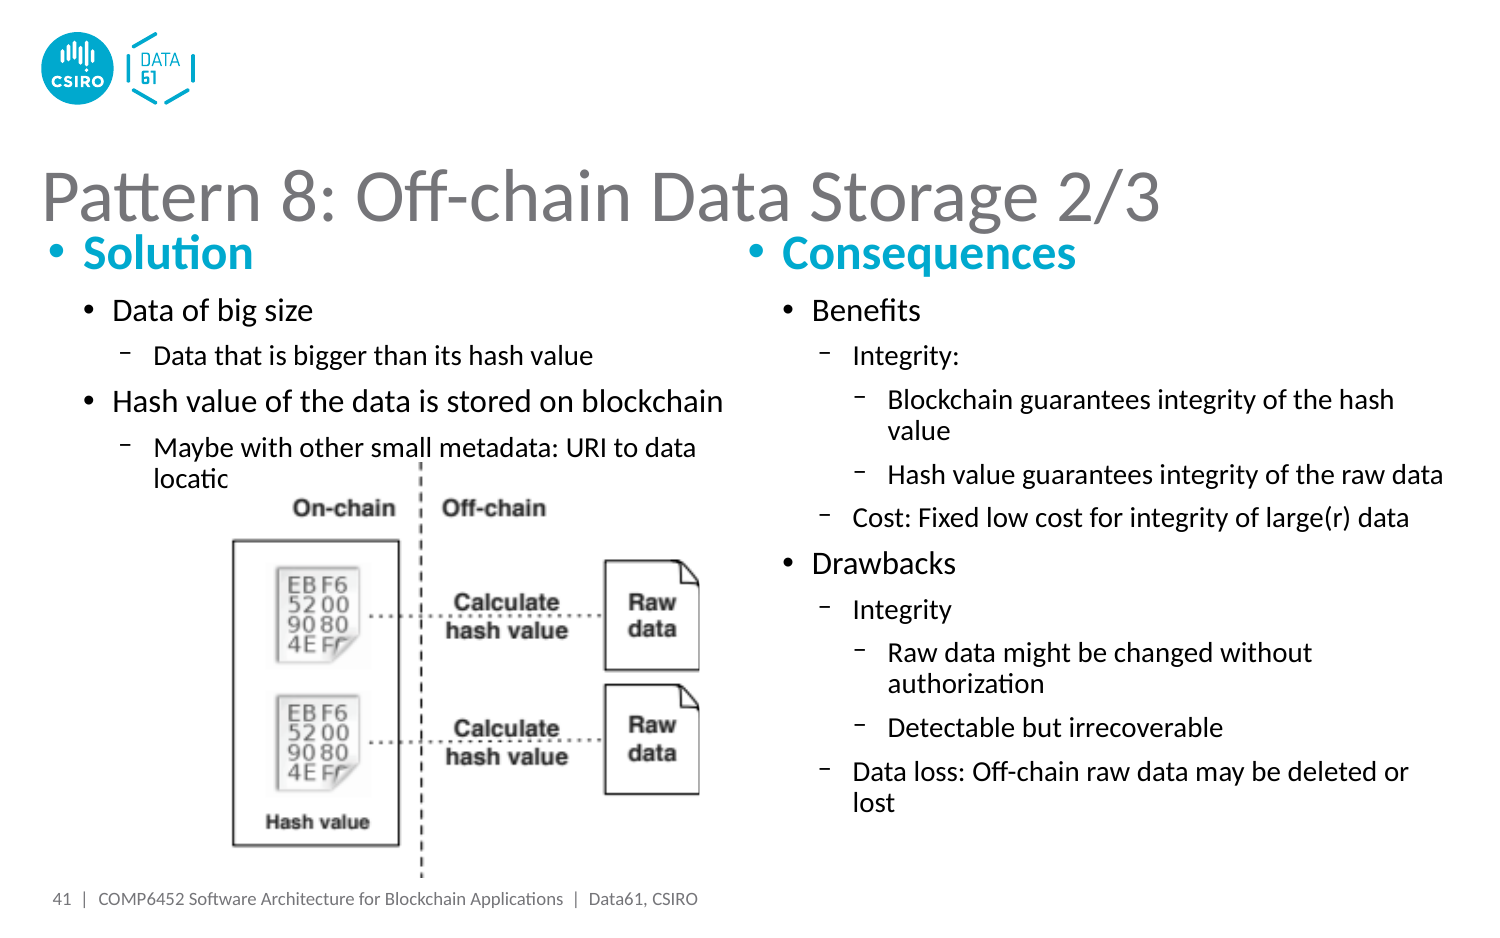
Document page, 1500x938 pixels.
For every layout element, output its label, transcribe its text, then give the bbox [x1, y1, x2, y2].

list Solution Data of big size Data that is bigger than its hash value Hash value of the data is stored on blockchain Maybe with other small metadata: URI to data location Consequences Benefits Integrity: Blockchain guarantees integrity of the hash value Hash value guarantees integrity of the raw data Cost: Fixed low cost for integrity of large(r) data Drawbacks Integrity Raw data might be changed without authorization Detectable but irrecoverable Data loss: Off-chain raw data may be deleted or lost [48, 264, 1447, 894]
title Pattern 8: Off-chain Data Storage 2/3 [41, 146, 1459, 264]
picture [227, 462, 700, 878]
slide_number 41 | [41, 889, 89, 907]
footer COMP6452 Software Architecture for Blockchain Applications | Data61, CSIRO [98, 889, 1097, 907]
text_box [43, 417, 883, 830]
